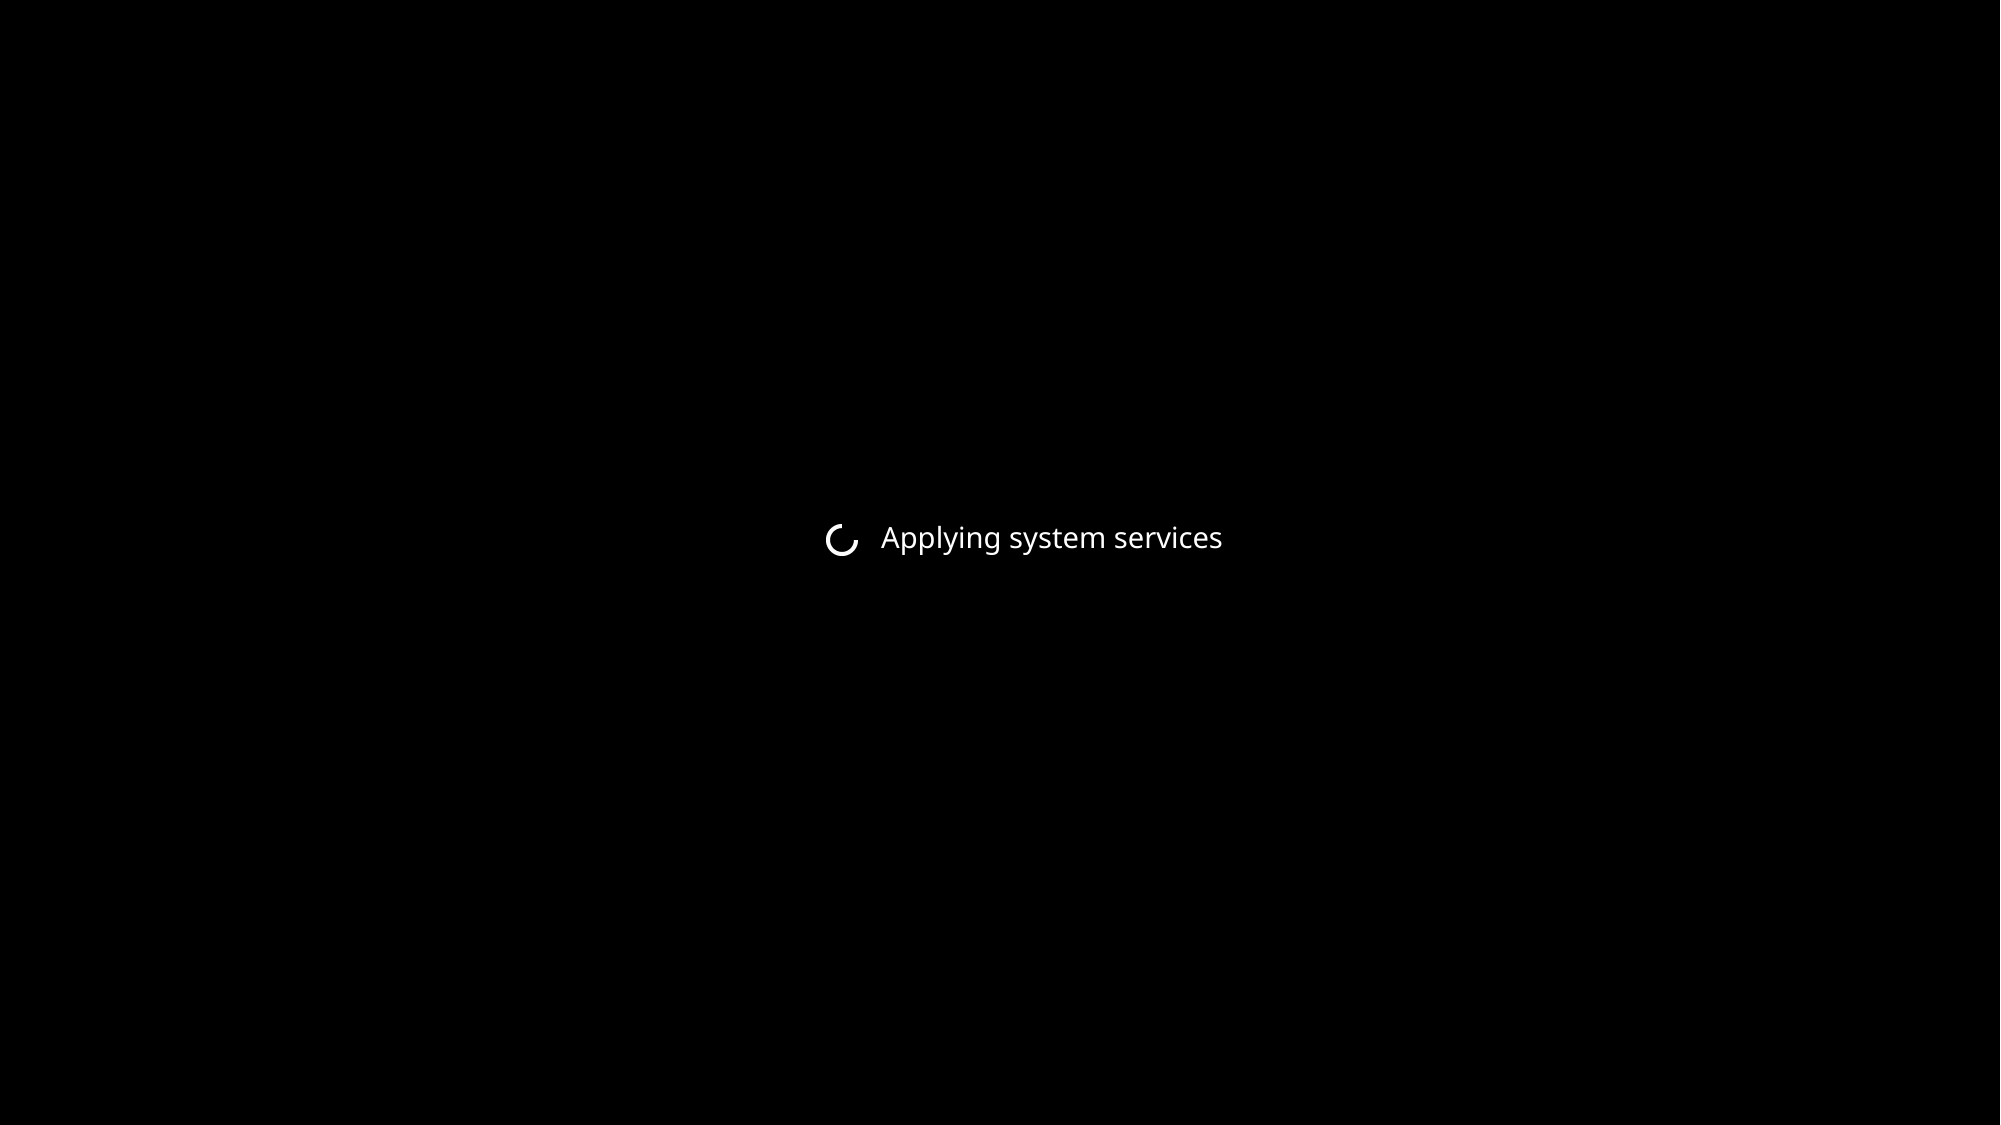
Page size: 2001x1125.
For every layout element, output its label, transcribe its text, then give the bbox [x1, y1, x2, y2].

text_box Applying system services [866, 511, 1249, 562]
picture [821, 520, 862, 561]
